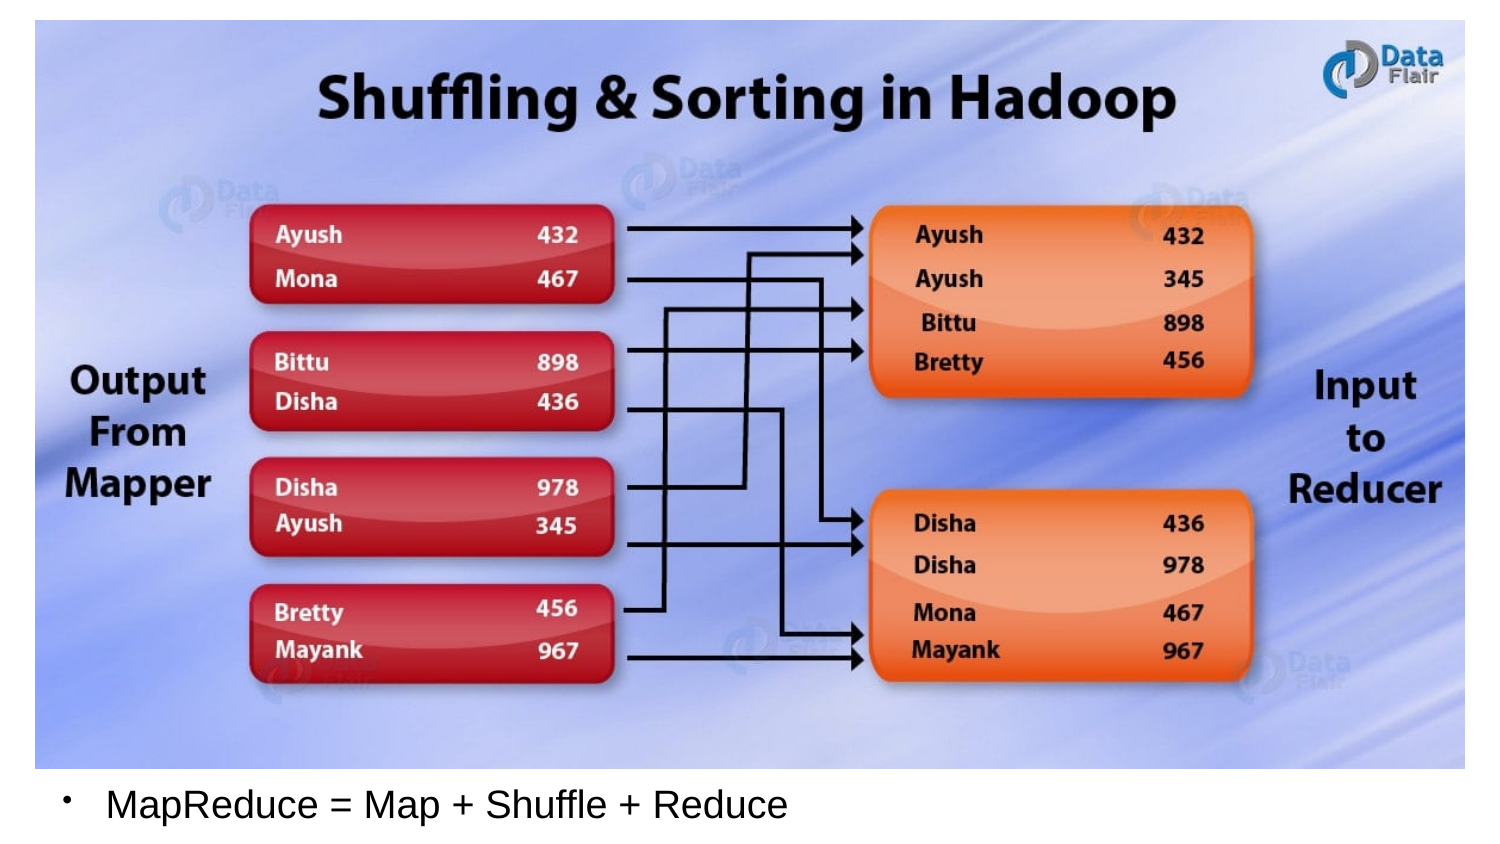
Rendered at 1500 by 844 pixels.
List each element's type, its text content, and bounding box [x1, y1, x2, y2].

picture [35, 11, 1465, 769]
list MapReduce = Map + Shuffle + Reduce [57, 773, 1443, 844]
